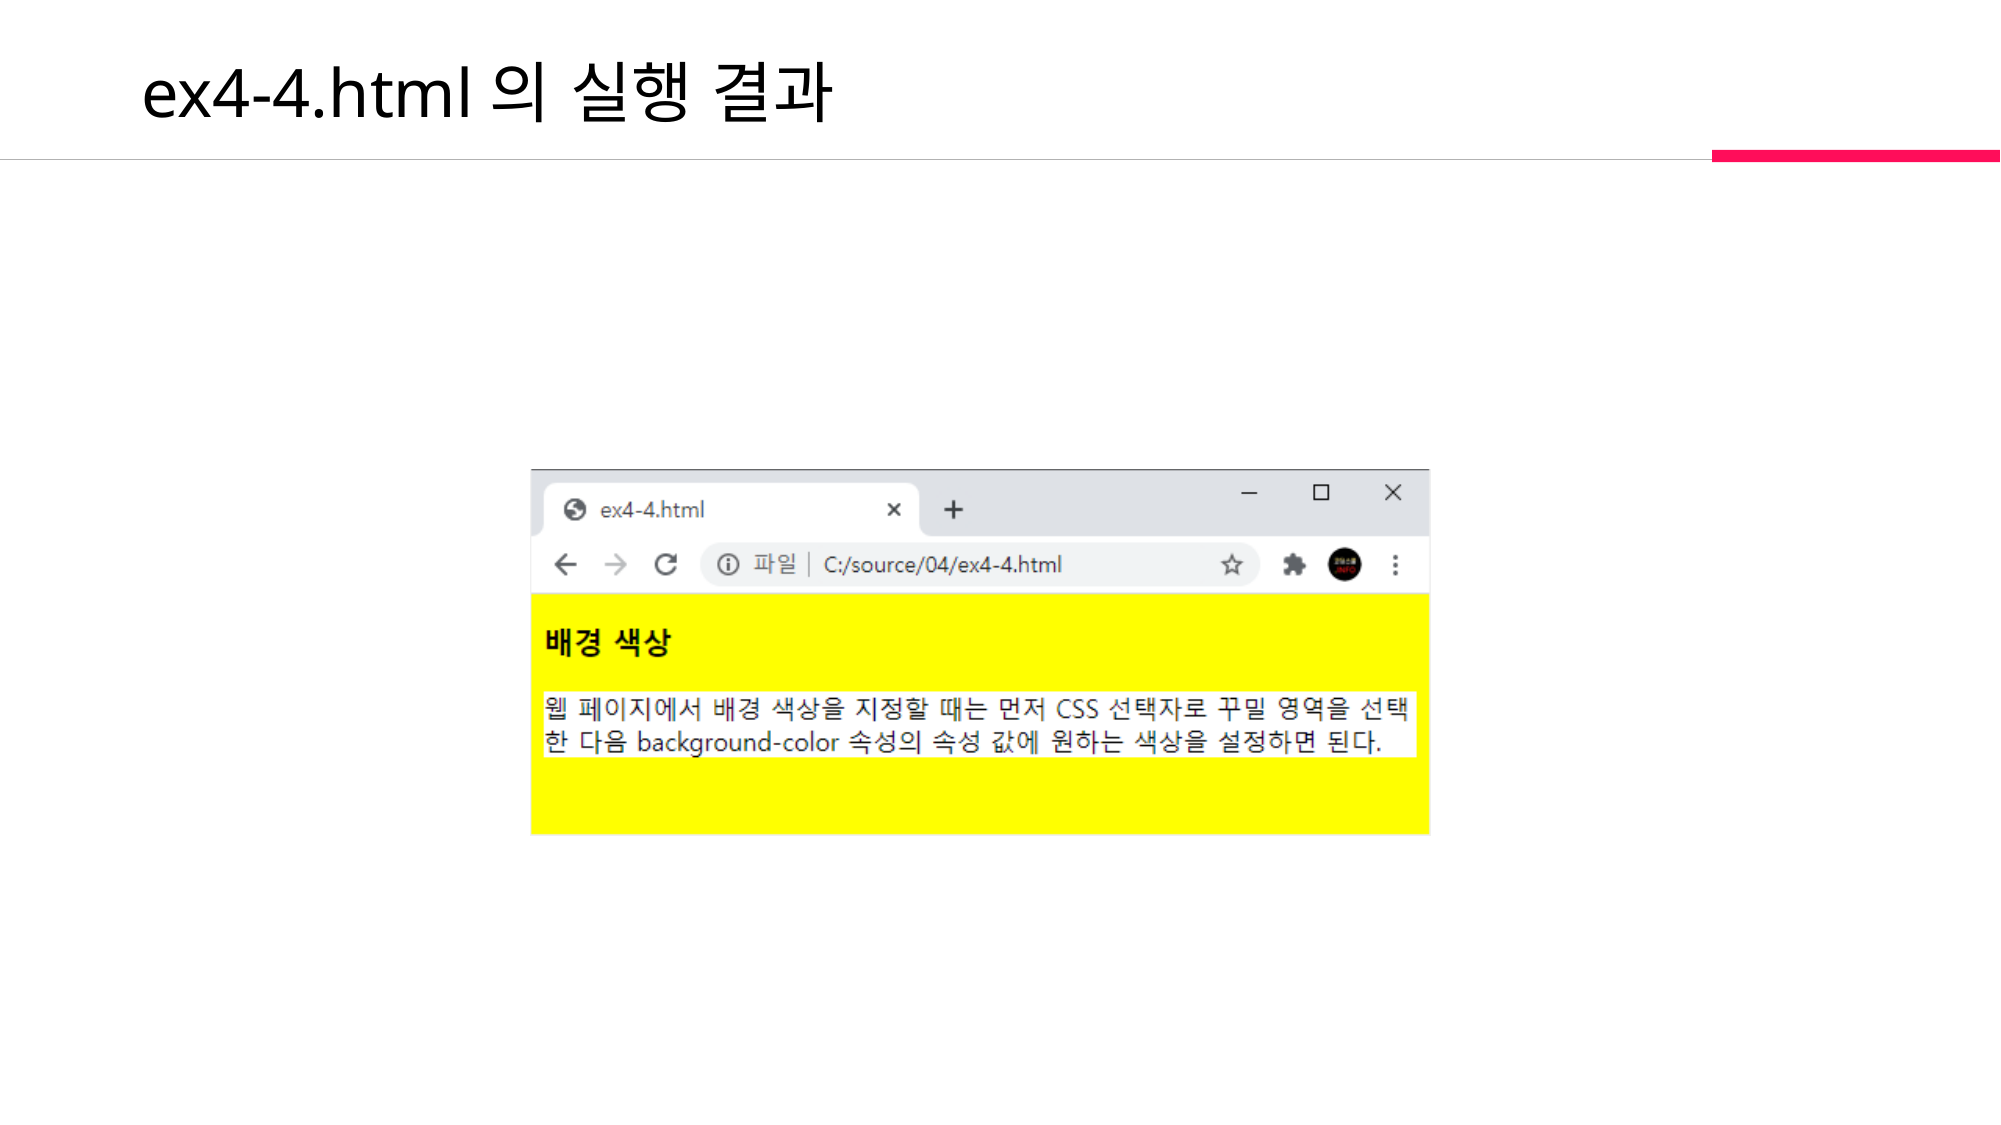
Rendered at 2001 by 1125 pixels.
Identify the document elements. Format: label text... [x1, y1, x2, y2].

text_box ex4-4.html의 실행 결과 [126, 43, 1148, 139]
text_box [1711, 149, 2000, 159]
picture [530, 469, 1431, 836]
